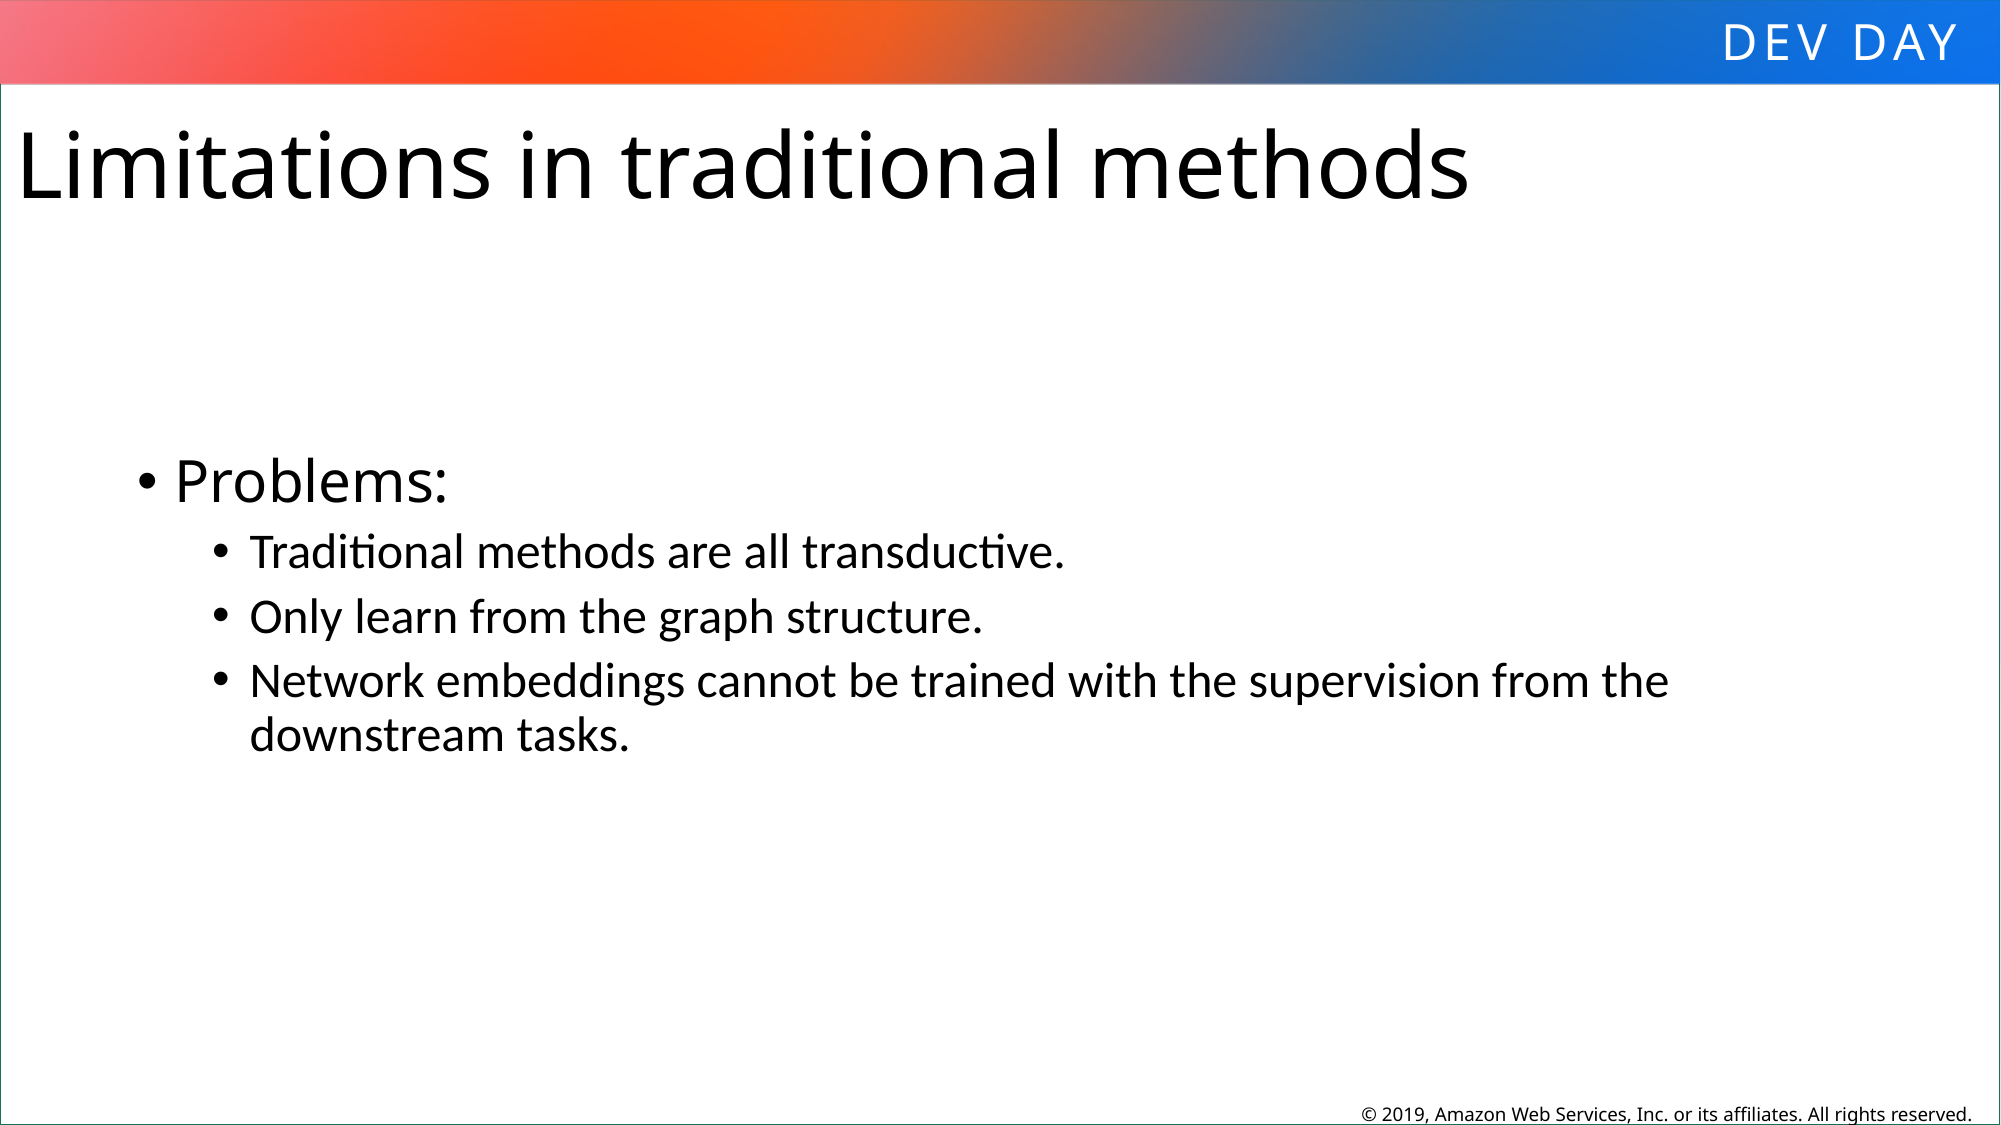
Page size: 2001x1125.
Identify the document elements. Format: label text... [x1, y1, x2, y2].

list Problems: Traditional methods are all transductive. Only learn from the graph structure. Network embeddings cannot be trained with the supervision from the downstream tasks. [107, 428, 1882, 787]
picture [0, 0, 2001, 90]
title Limitations in traditional methods [0, 59, 1725, 278]
